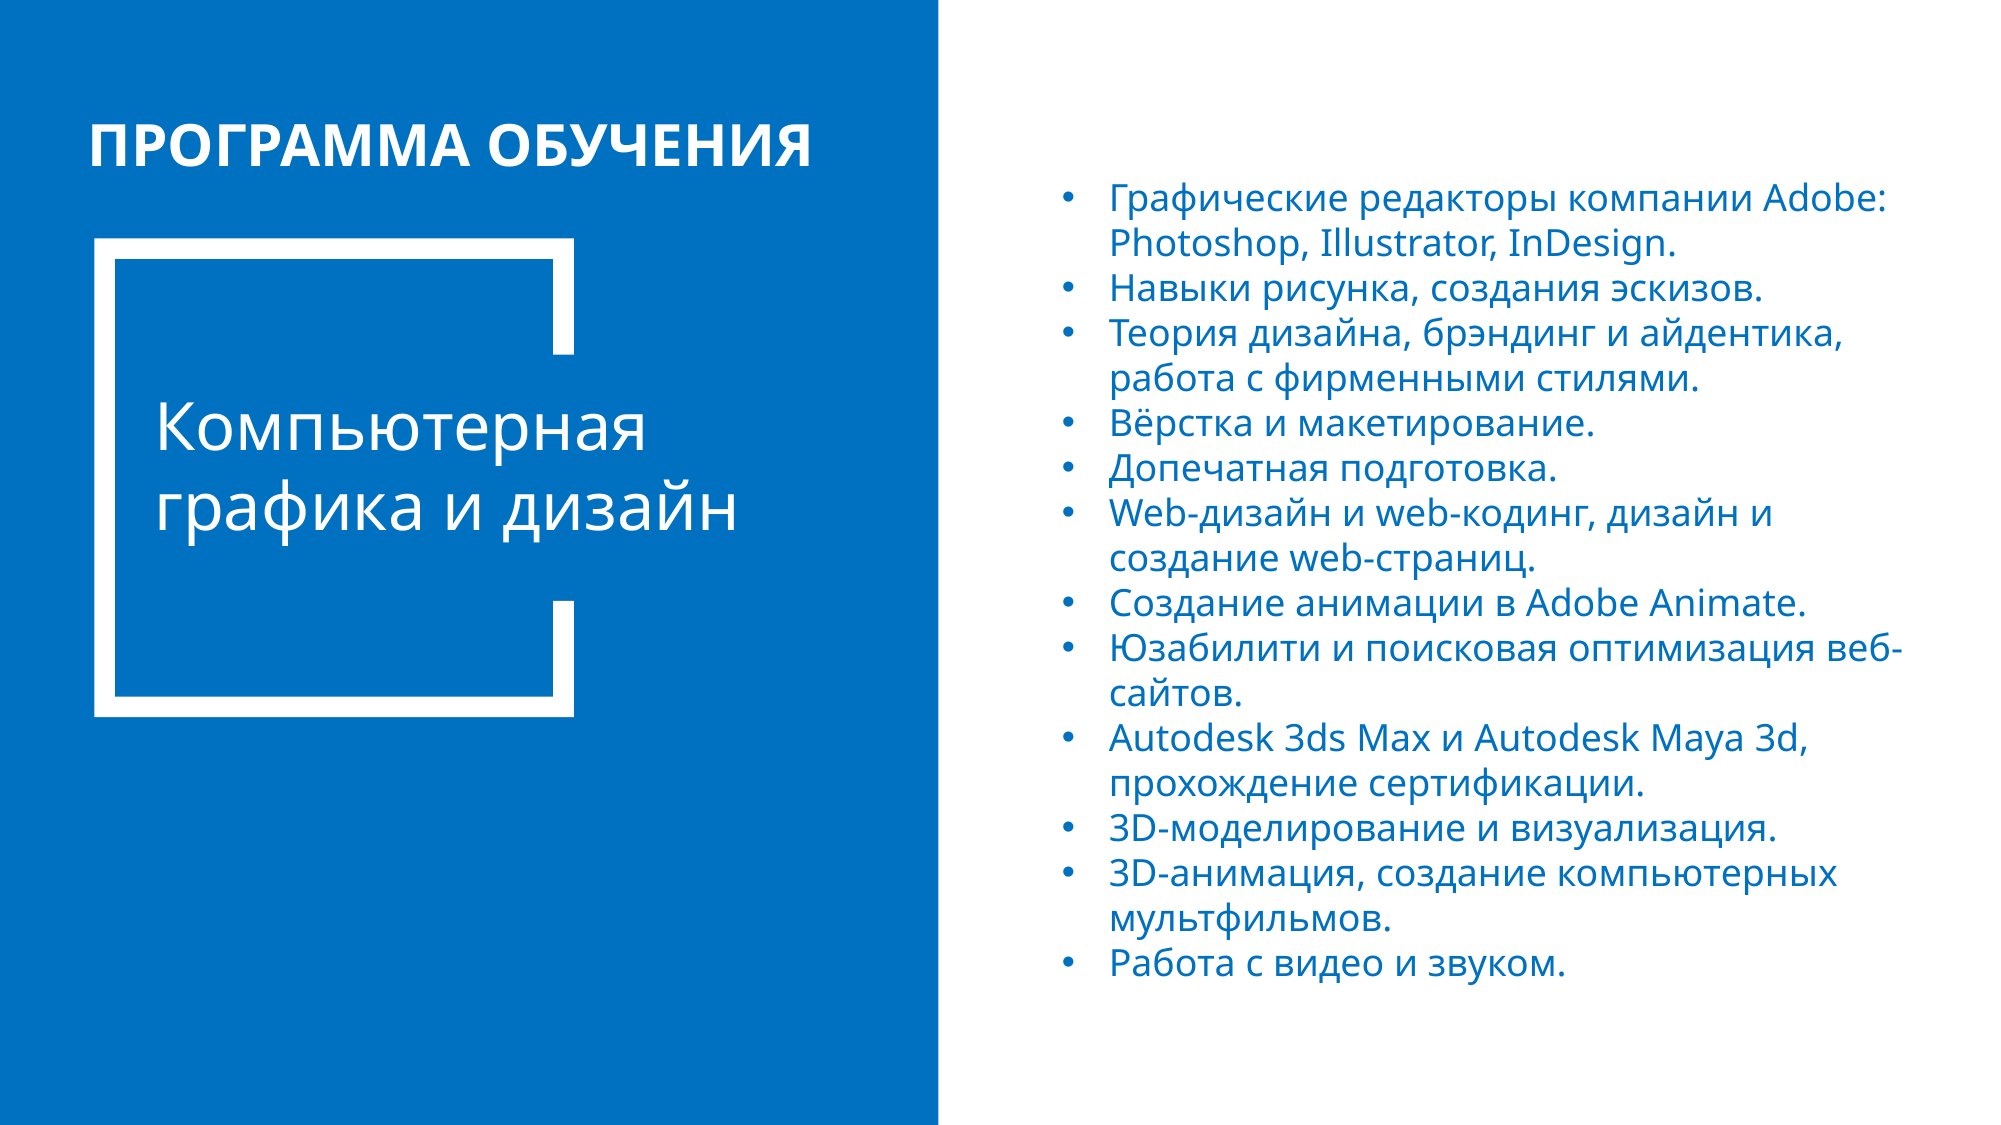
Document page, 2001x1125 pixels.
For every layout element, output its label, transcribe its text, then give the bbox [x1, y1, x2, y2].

text_box Графические редакторы компании Adobe: Photoshop, Illustrator, InDesign. Навыки рисунка, создания эскизов. Теория дизайна, брэндинг и айдентика, работа с фирменными стилями. Вёрстка и макетирование. Допечатная подготовка. Web-дизайн и web-кодинг, дизайн и создание web-страниц. Создание анимации в Adobe Animate. Юзабилити и поисковая оптимизация веб-сайтов. Autodesk 3ds Max и Autodesk Maya 3d, прохождение сертификации. 3D-моделирование и визуализация. 3D-анимация, создание компьютерных мультфильмов. Работа с видео и звуком. [1047, 166, 1938, 991]
text_box [0, 0, 939, 1125]
text_box ПРОГРАММА ОБУЧЕНИЯ [73, 100, 1003, 186]
text_box [93, 237, 575, 718]
text_box Компьютерная графика и дизайн [139, 376, 764, 552]
